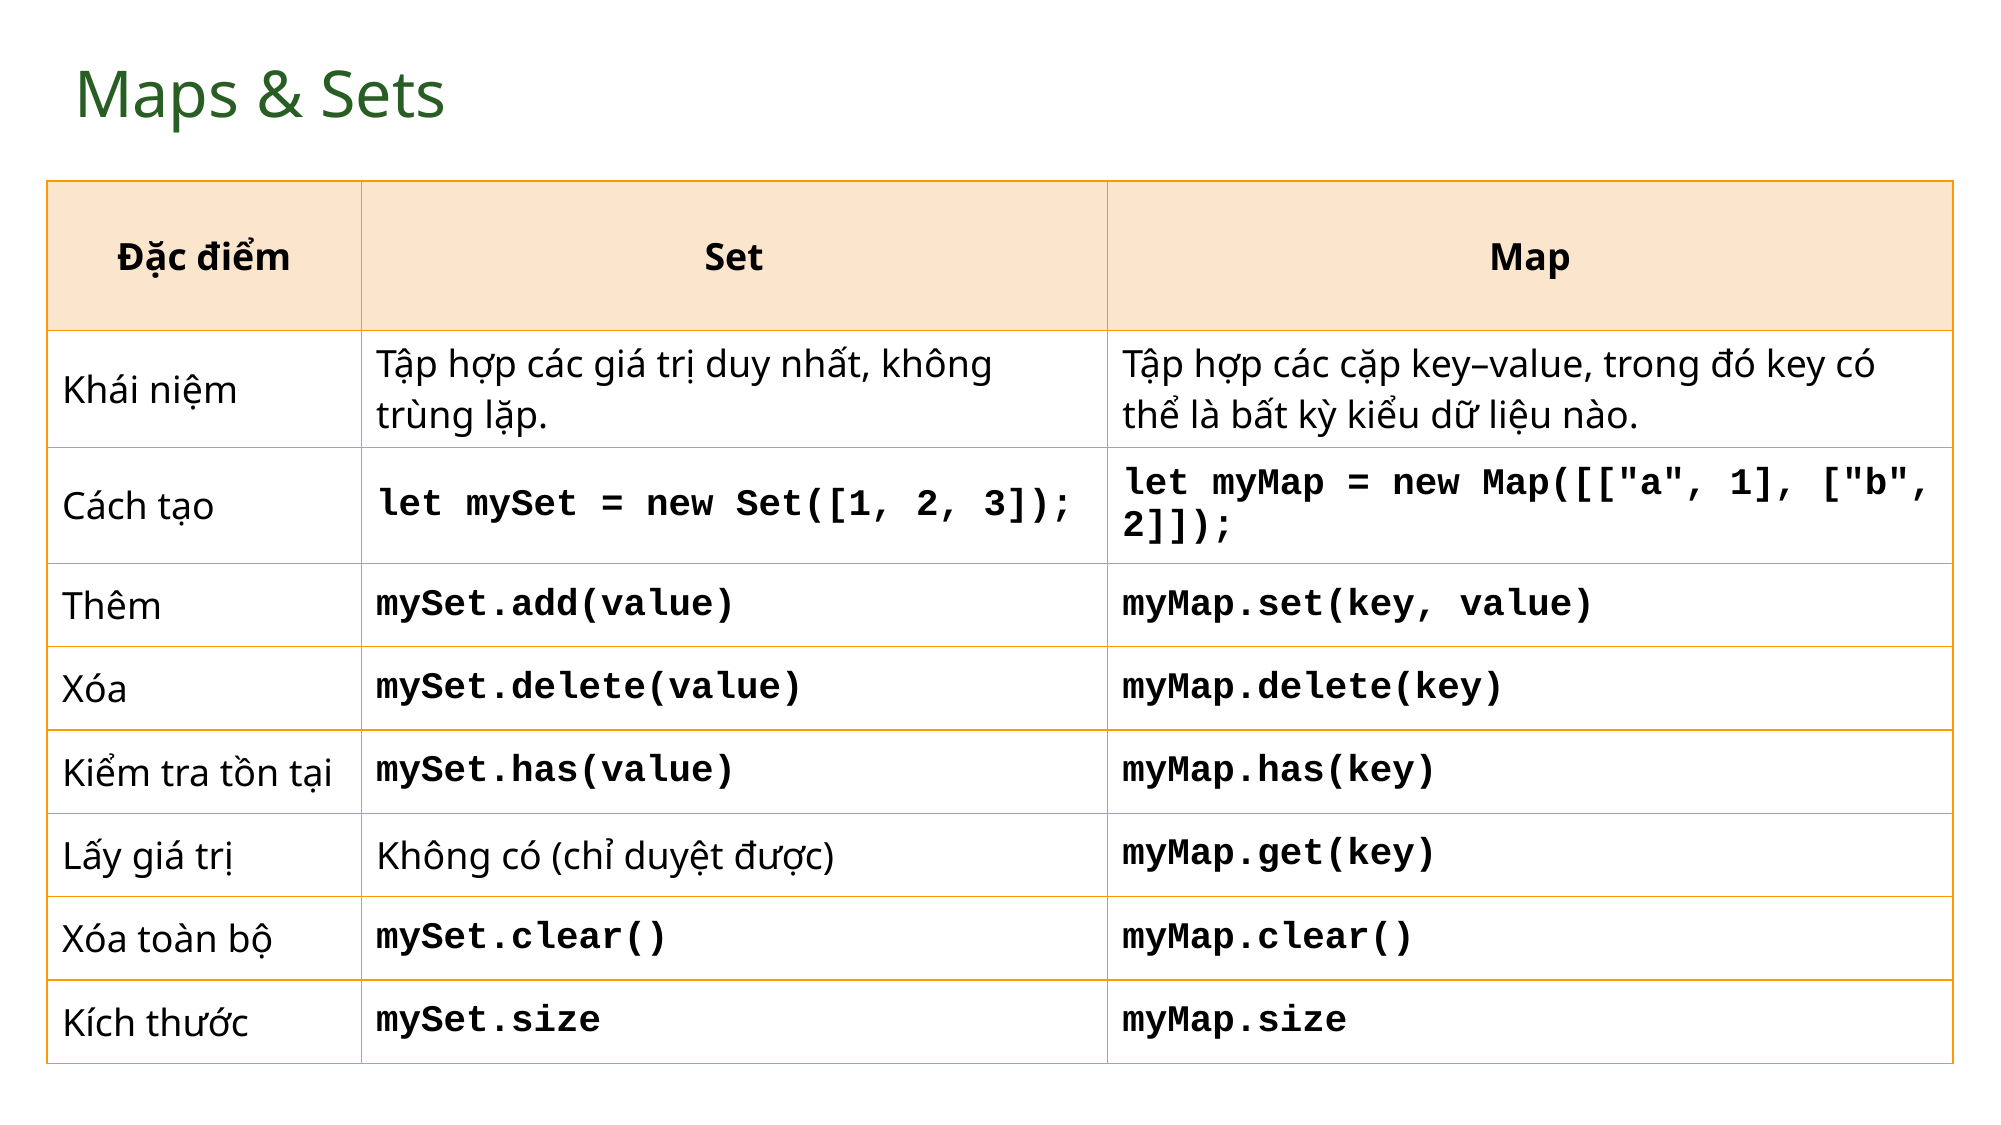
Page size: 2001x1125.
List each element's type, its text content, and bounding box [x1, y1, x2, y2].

table_header Set [362, 182, 1107, 330]
table_cell myMap.get(key) [1108, 814, 1952, 896]
table_header Đặc điểm [48, 182, 361, 330]
table_cell mySet.size [362, 981, 1107, 1063]
table_cell myMap.delete(key) [1108, 647, 1952, 729]
table_cell mySet.clear() [362, 897, 1107, 979]
table_header Map [1108, 182, 1952, 330]
table_cell mySet.has(value) [362, 731, 1107, 813]
table_cell Không có (chỉ duyệt được) [362, 814, 1107, 896]
table_cell myMap.has(key) [1108, 731, 1952, 813]
table_cell Khái niệm [48, 331, 361, 447]
table_cell myMap.set(key, value) [1108, 564, 1952, 646]
table_cell Xóa [48, 647, 361, 729]
table_cell Tập hợp các giá trị duy nhất, không trùng lặp. [362, 331, 1107, 447]
table_cell myMap.clear() [1108, 897, 1952, 979]
table_cell mySet.delete(value) [362, 647, 1107, 729]
table_cell Kích thước [48, 981, 361, 1063]
table_cell Cách tạo [48, 448, 361, 563]
table_cell Xóa toàn bộ [48, 897, 361, 979]
table_cell Lấy giá trị [48, 814, 361, 896]
table_cell myMap.size [1108, 981, 1952, 1063]
title Maps & Sets [66, 41, 1867, 143]
table_cell Thêm [48, 564, 361, 646]
table_cell let myMap = new Map([["a", 1], ["b", 2]]); [1108, 448, 1952, 563]
table_cell let mySet = new Set([1, 2, 3]); [362, 448, 1107, 563]
table_cell Tập hợp các cặp key–value, trong đó key có thể là bất kỳ kiểu dữ liệu nào. [1108, 331, 1952, 447]
table_cell mySet.add(value) [362, 564, 1107, 646]
table_cell Kiểm tra tồn tại [48, 731, 361, 813]
